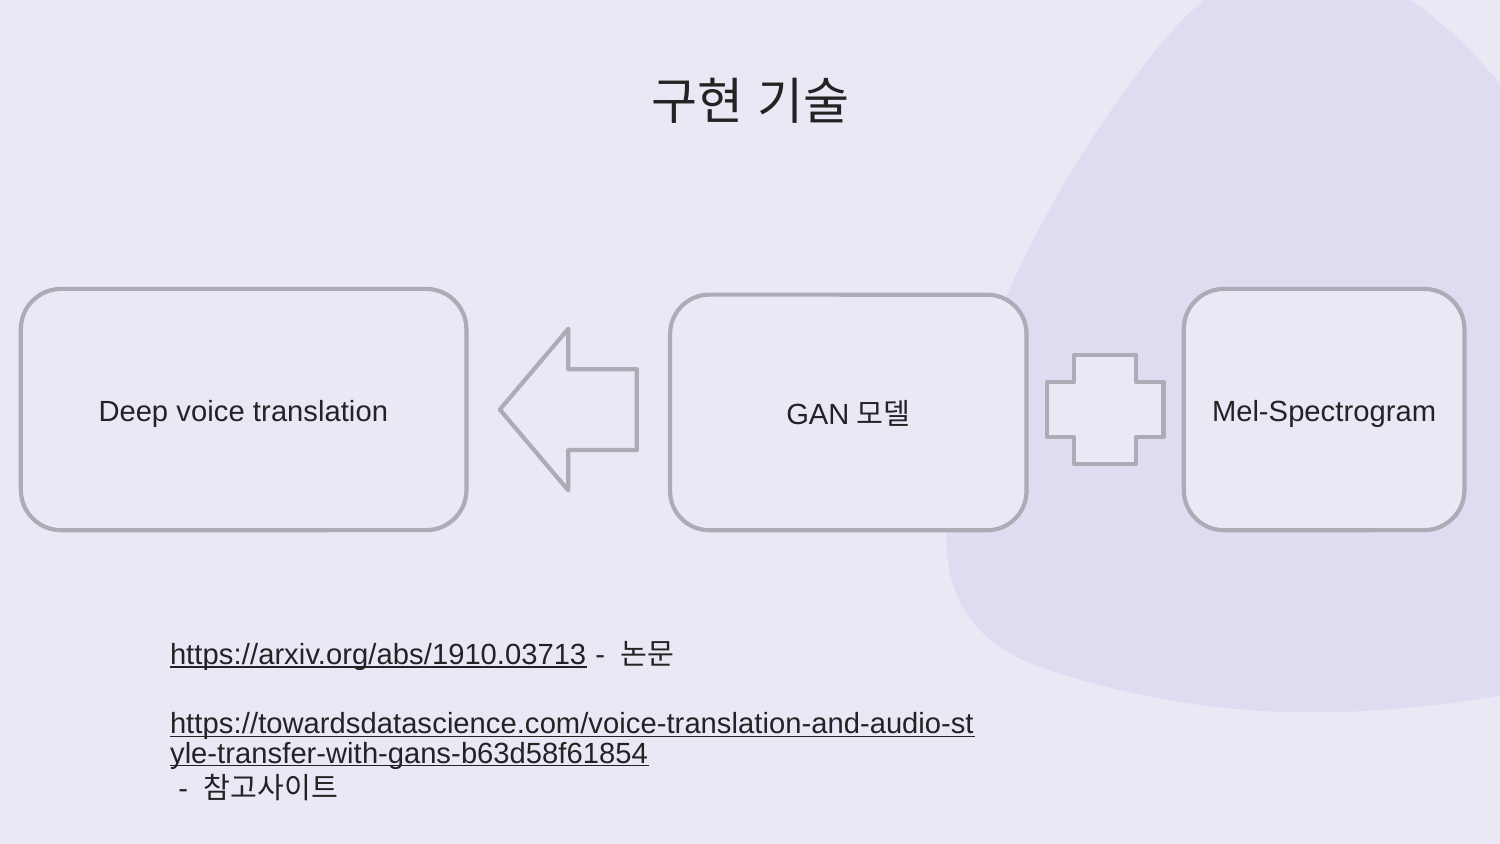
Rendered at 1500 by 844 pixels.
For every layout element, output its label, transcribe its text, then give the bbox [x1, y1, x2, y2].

text_box https://arxiv.org/abs/1910.03713 - 논문 https://towardsdatascience.com/voice-translation-and-audio-style-transfer-with-gans-b63d58f61854 - 참고사이트 [155, 627, 994, 783]
text_box Deep voice translation [18, 286, 469, 533]
text_box GAN모델 [667, 292, 1029, 533]
text_box [1045, 353, 1166, 466]
text_box Mel-Spectrogram [1181, 286, 1467, 533]
text_box [498, 326, 639, 493]
title 구현 기술 [51, 54, 1449, 149]
